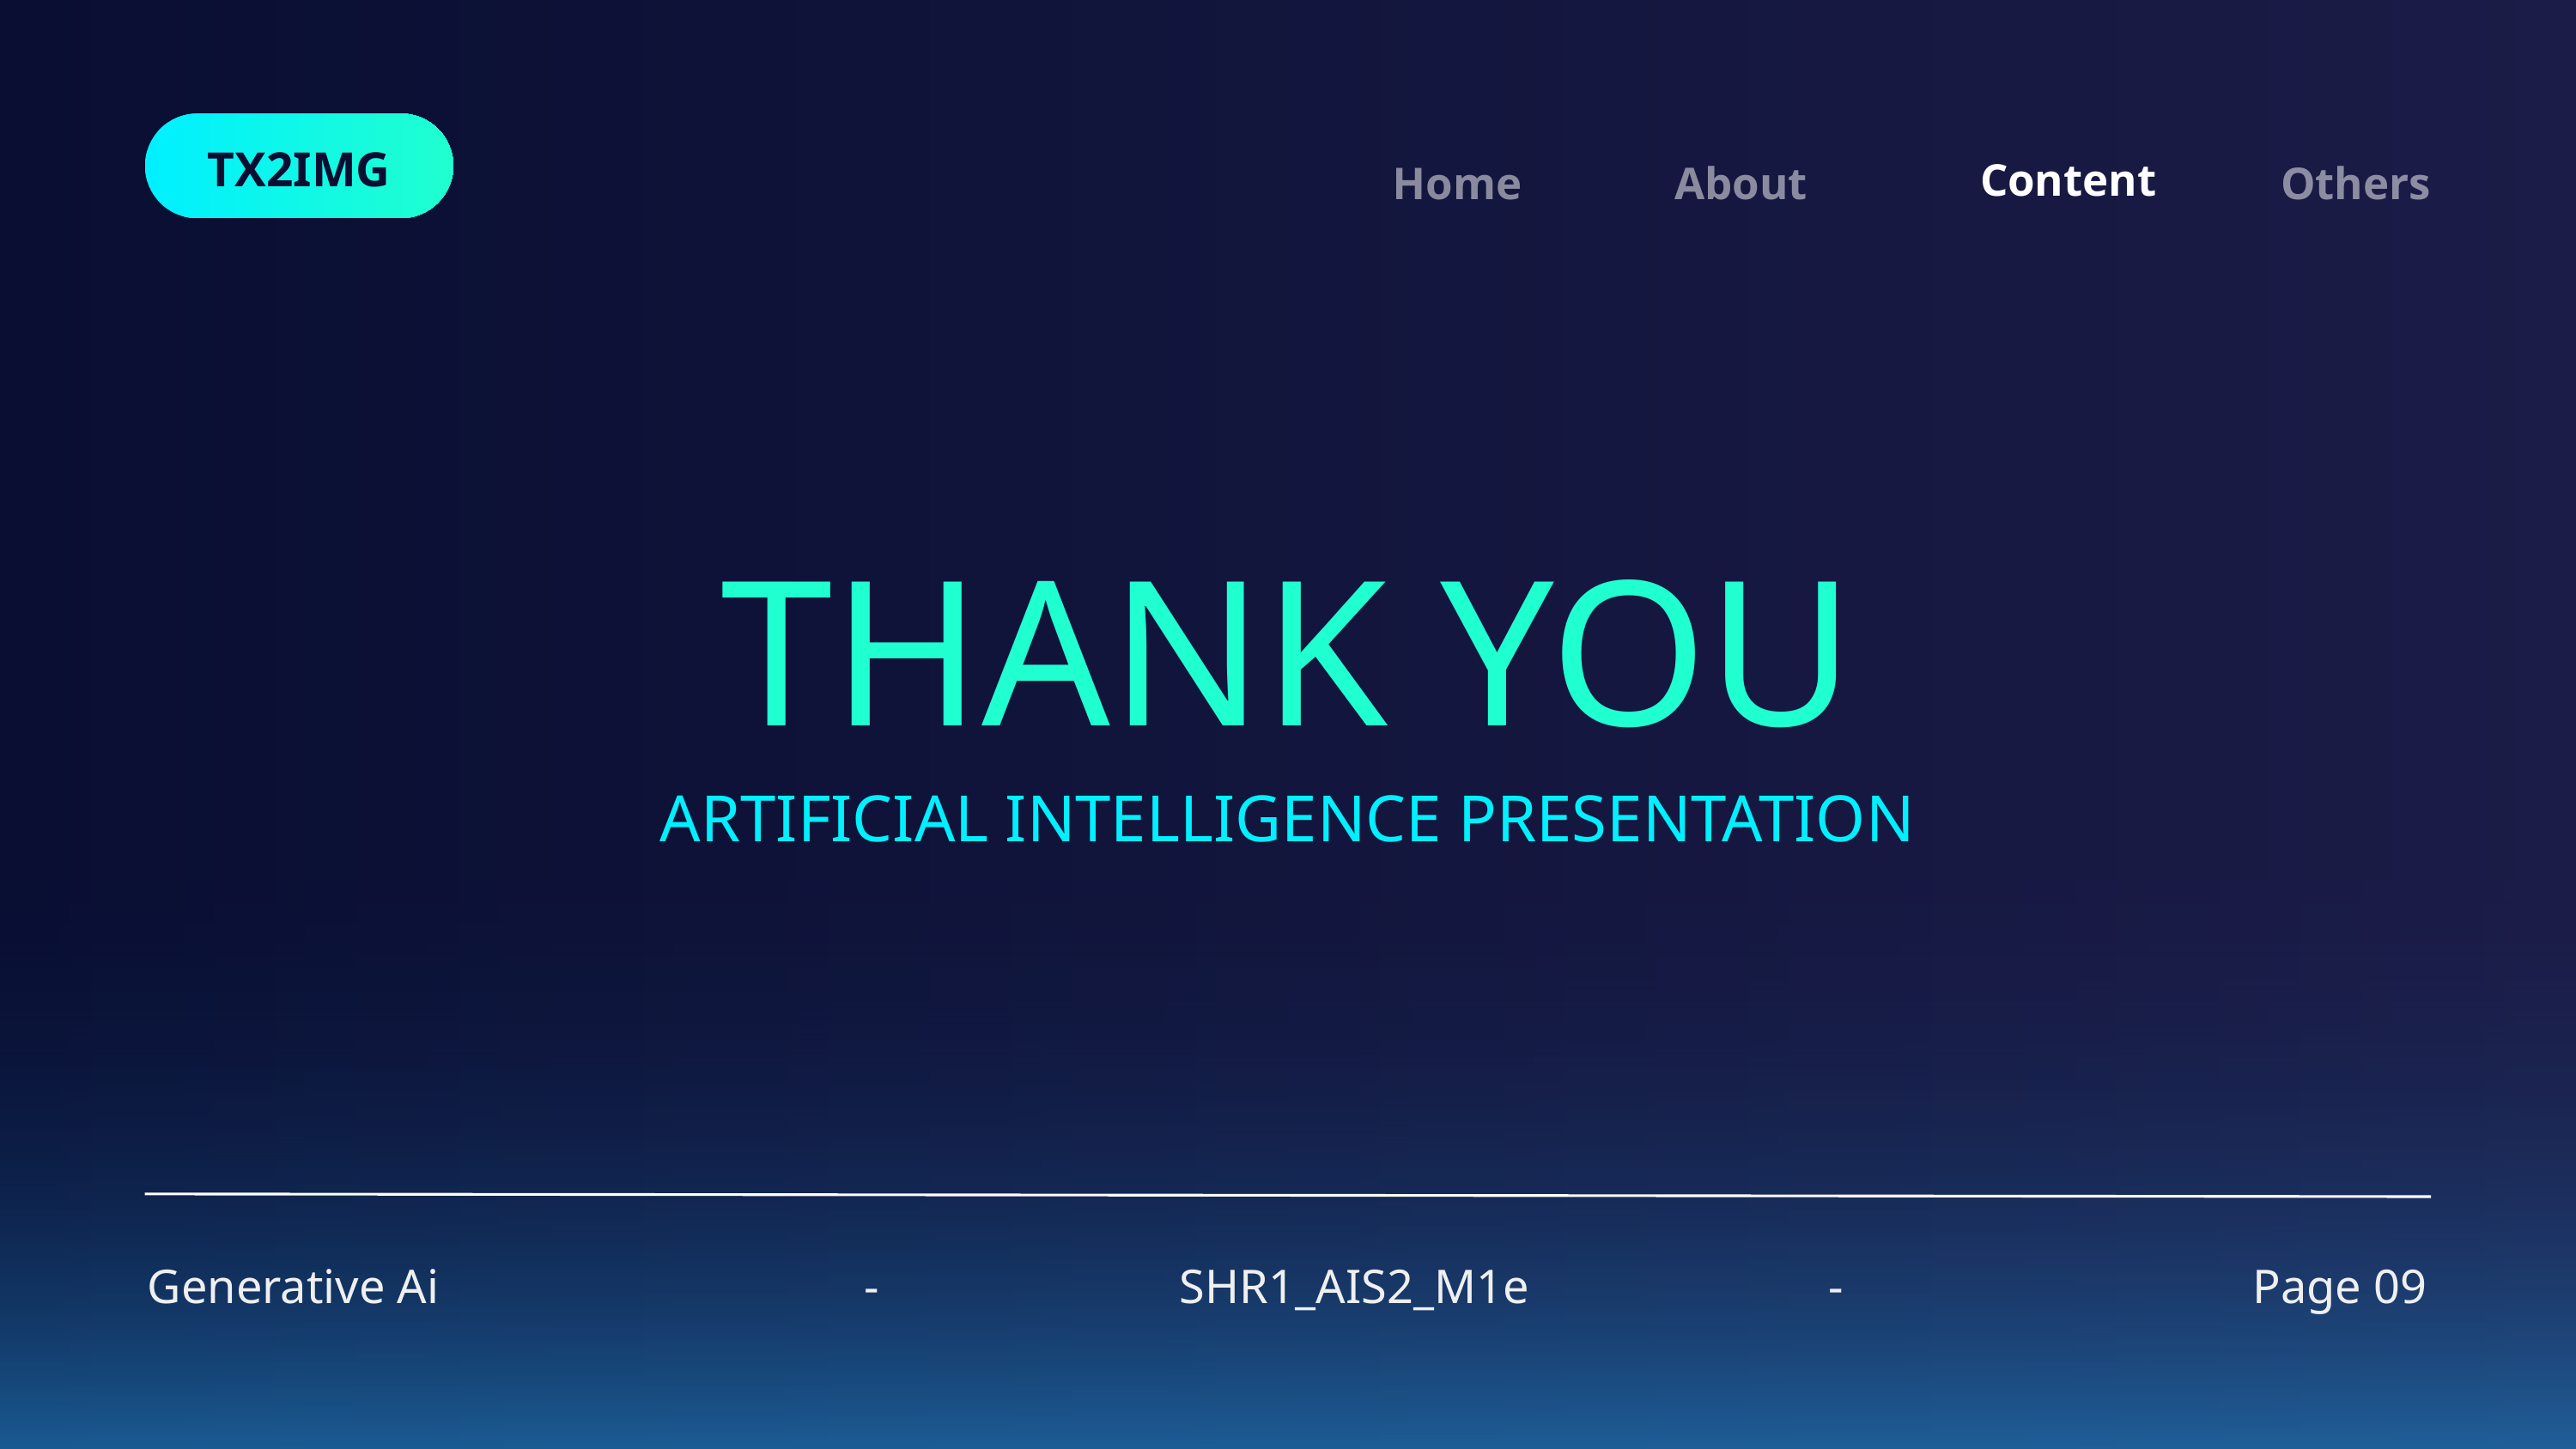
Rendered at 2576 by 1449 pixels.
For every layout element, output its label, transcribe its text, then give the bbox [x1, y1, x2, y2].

text_box About [1607, 147, 1876, 209]
text_box - [1736, 1247, 1935, 1313]
text_box [0, 831, 2576, 1449]
text_box THANK YOU [301, 564, 2275, 767]
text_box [144, 113, 454, 219]
text_box Others [2117, 146, 2432, 209]
text_box Generative Ai [147, 1247, 587, 1313]
text_box SHR1_AIS2_M1e [1068, 1247, 1641, 1313]
text_box Page 09 [1988, 1247, 2427, 1313]
text_box Home [1287, 146, 1522, 209]
text_box Content [1956, 143, 2181, 205]
text_box ARTIFICIAL INTELLIGENCE PRESENTATION [558, 790, 2018, 854]
text_box - [772, 1247, 971, 1313]
